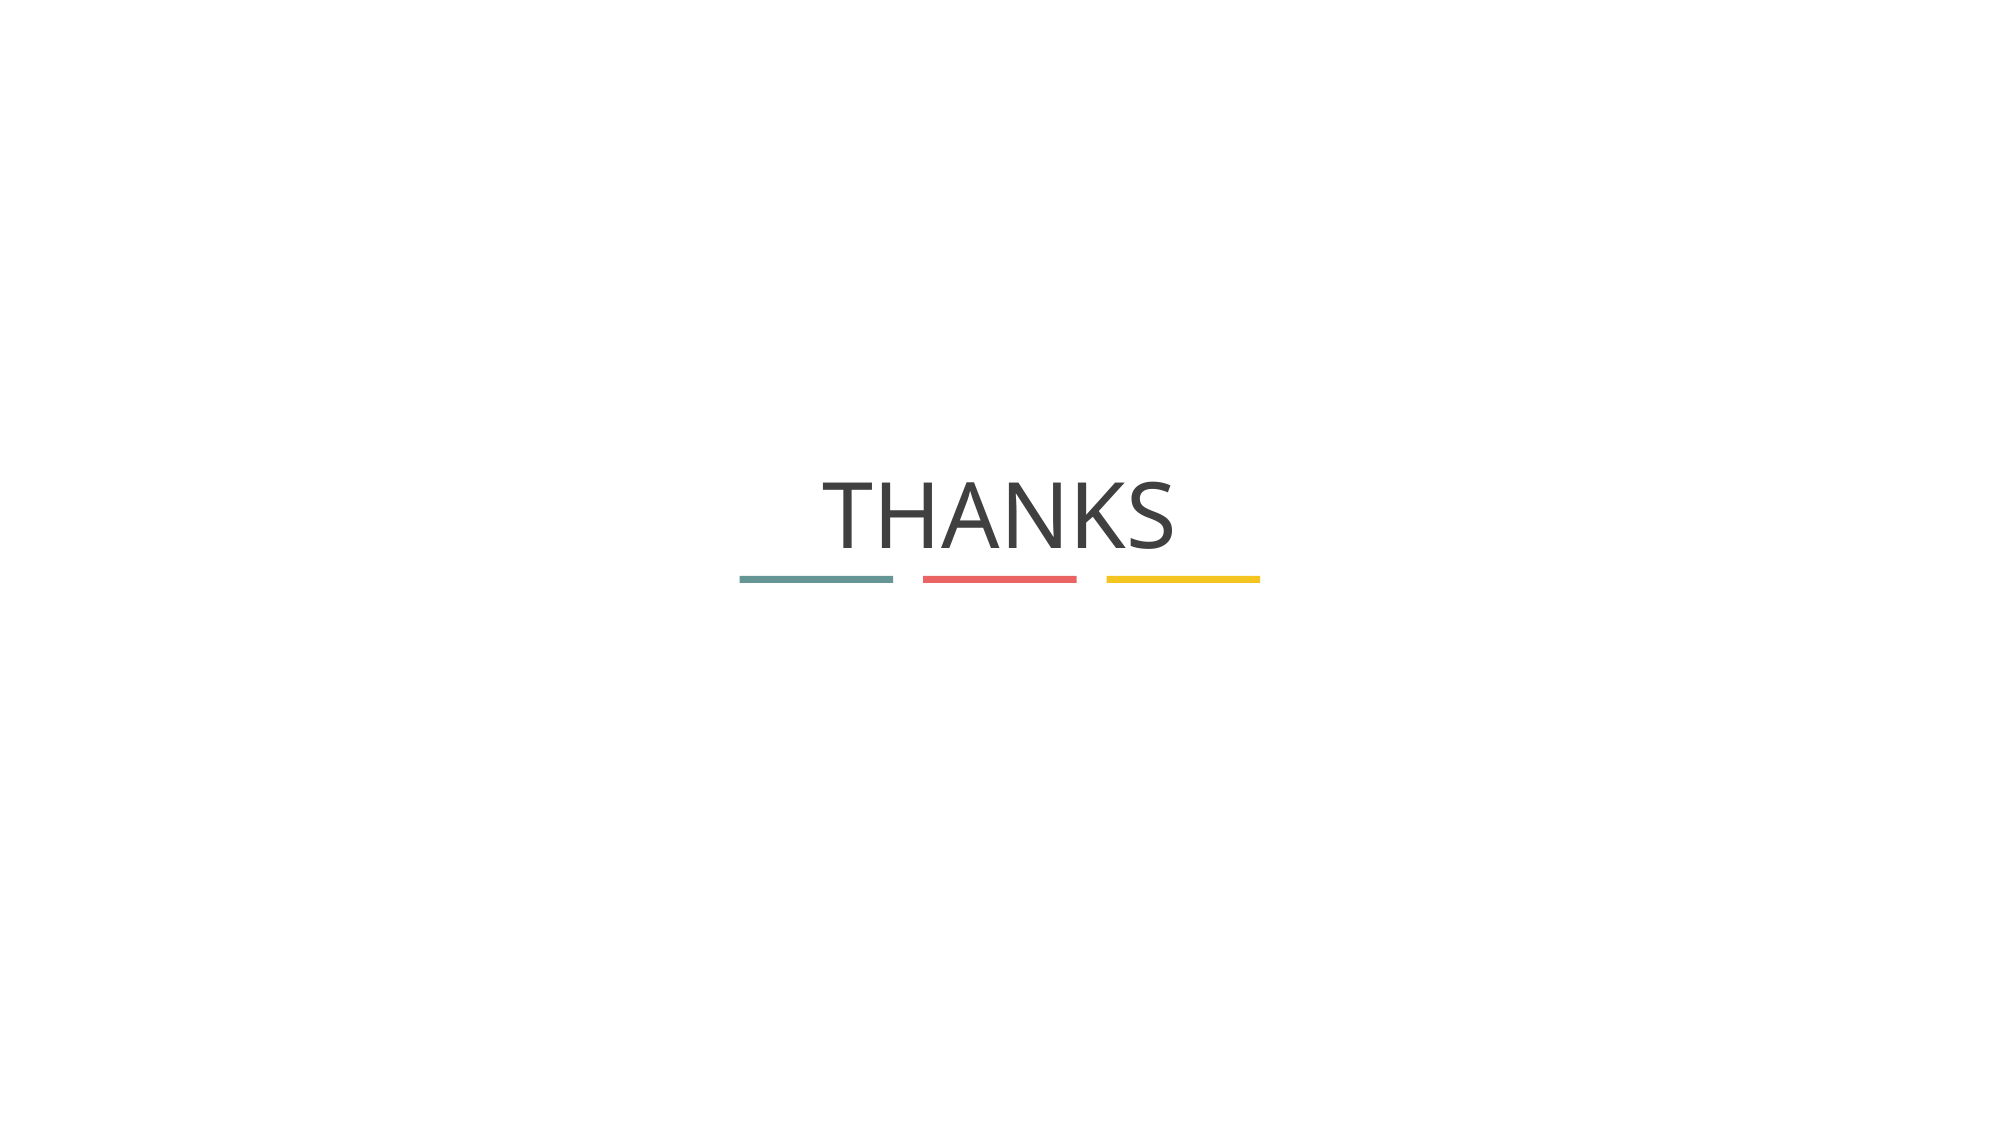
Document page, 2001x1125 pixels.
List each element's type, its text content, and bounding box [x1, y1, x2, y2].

text_box [922, 575, 1078, 584]
title THANKS [249, 184, 1750, 576]
text_box [739, 575, 894, 584]
text_box [1106, 575, 1261, 584]
